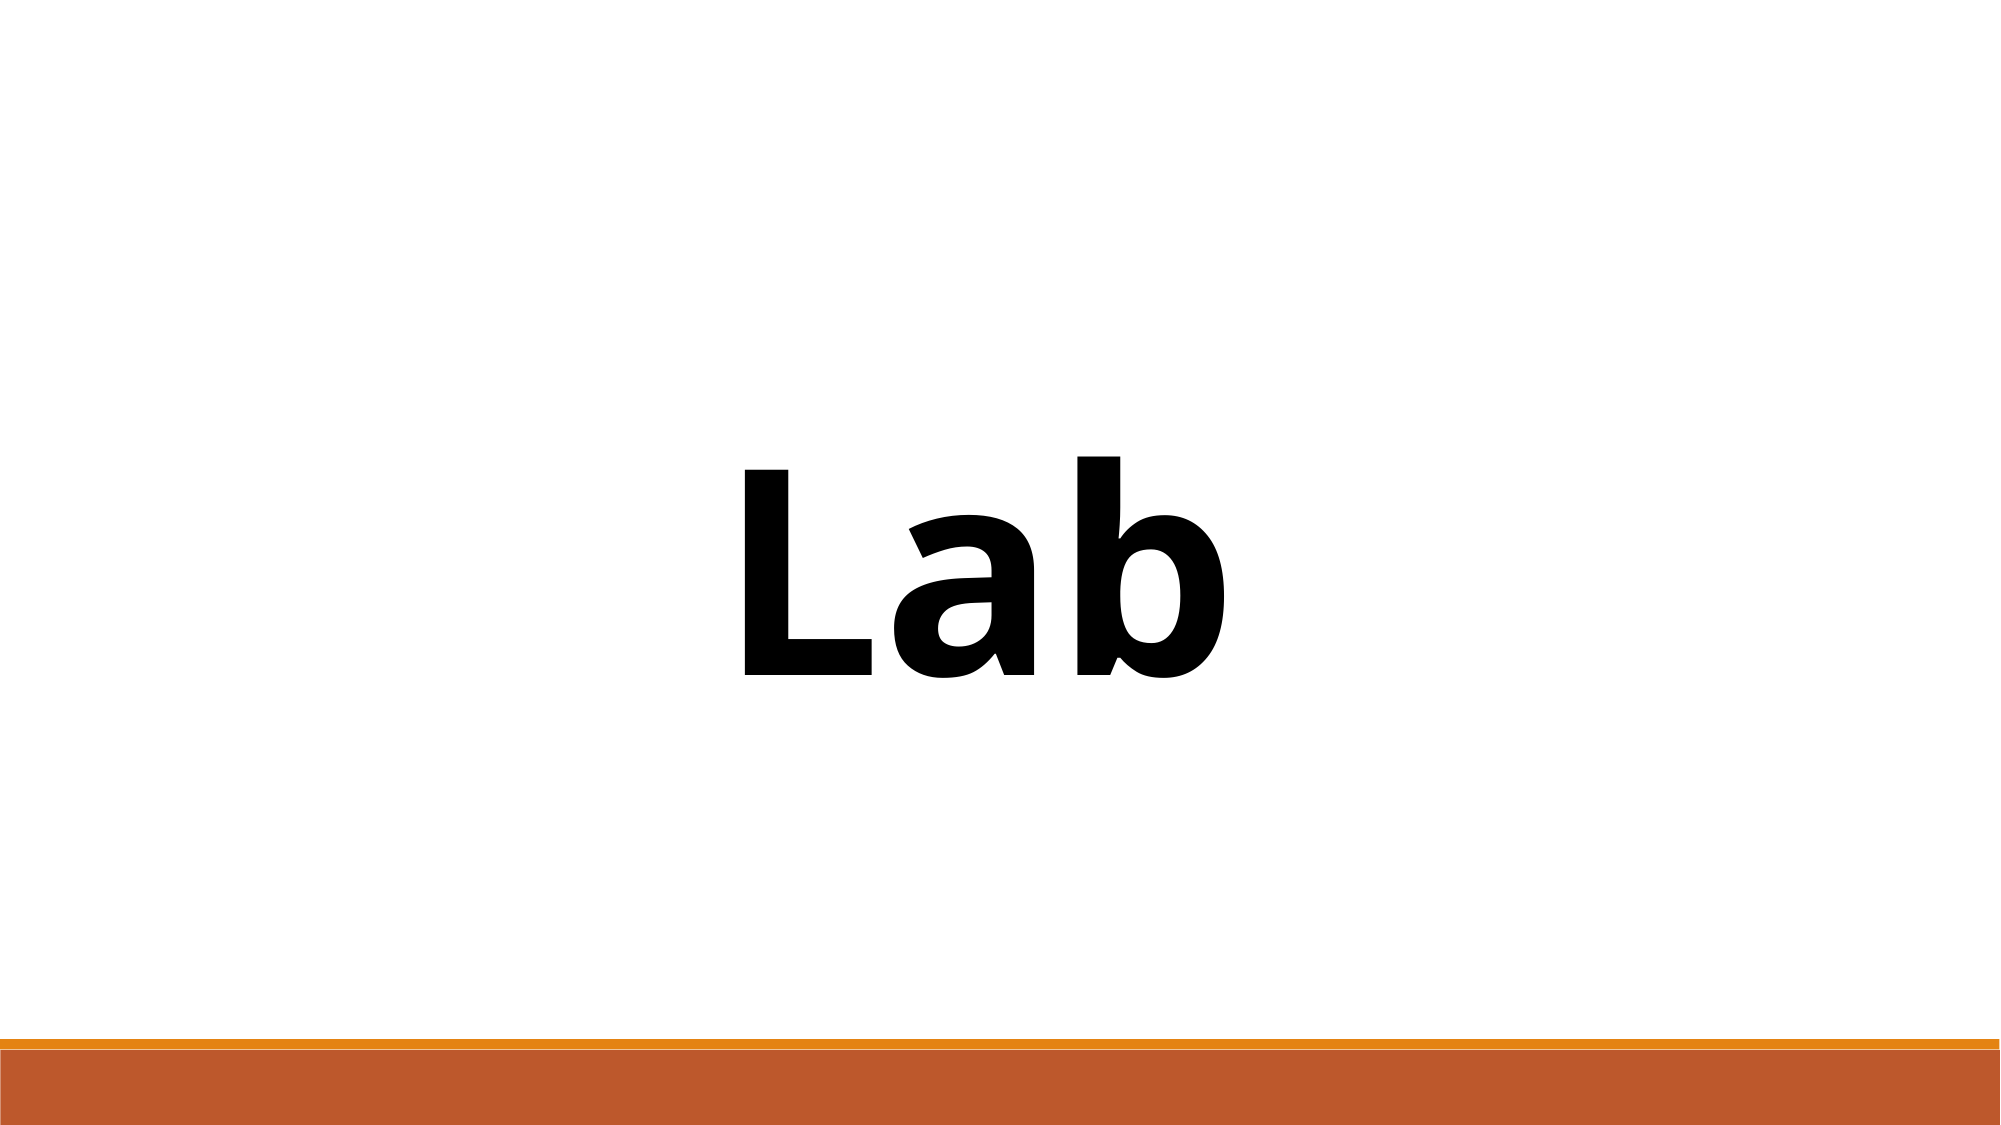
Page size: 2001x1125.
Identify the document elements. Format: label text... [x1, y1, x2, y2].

text_box Lab [705, 380, 1253, 741]
